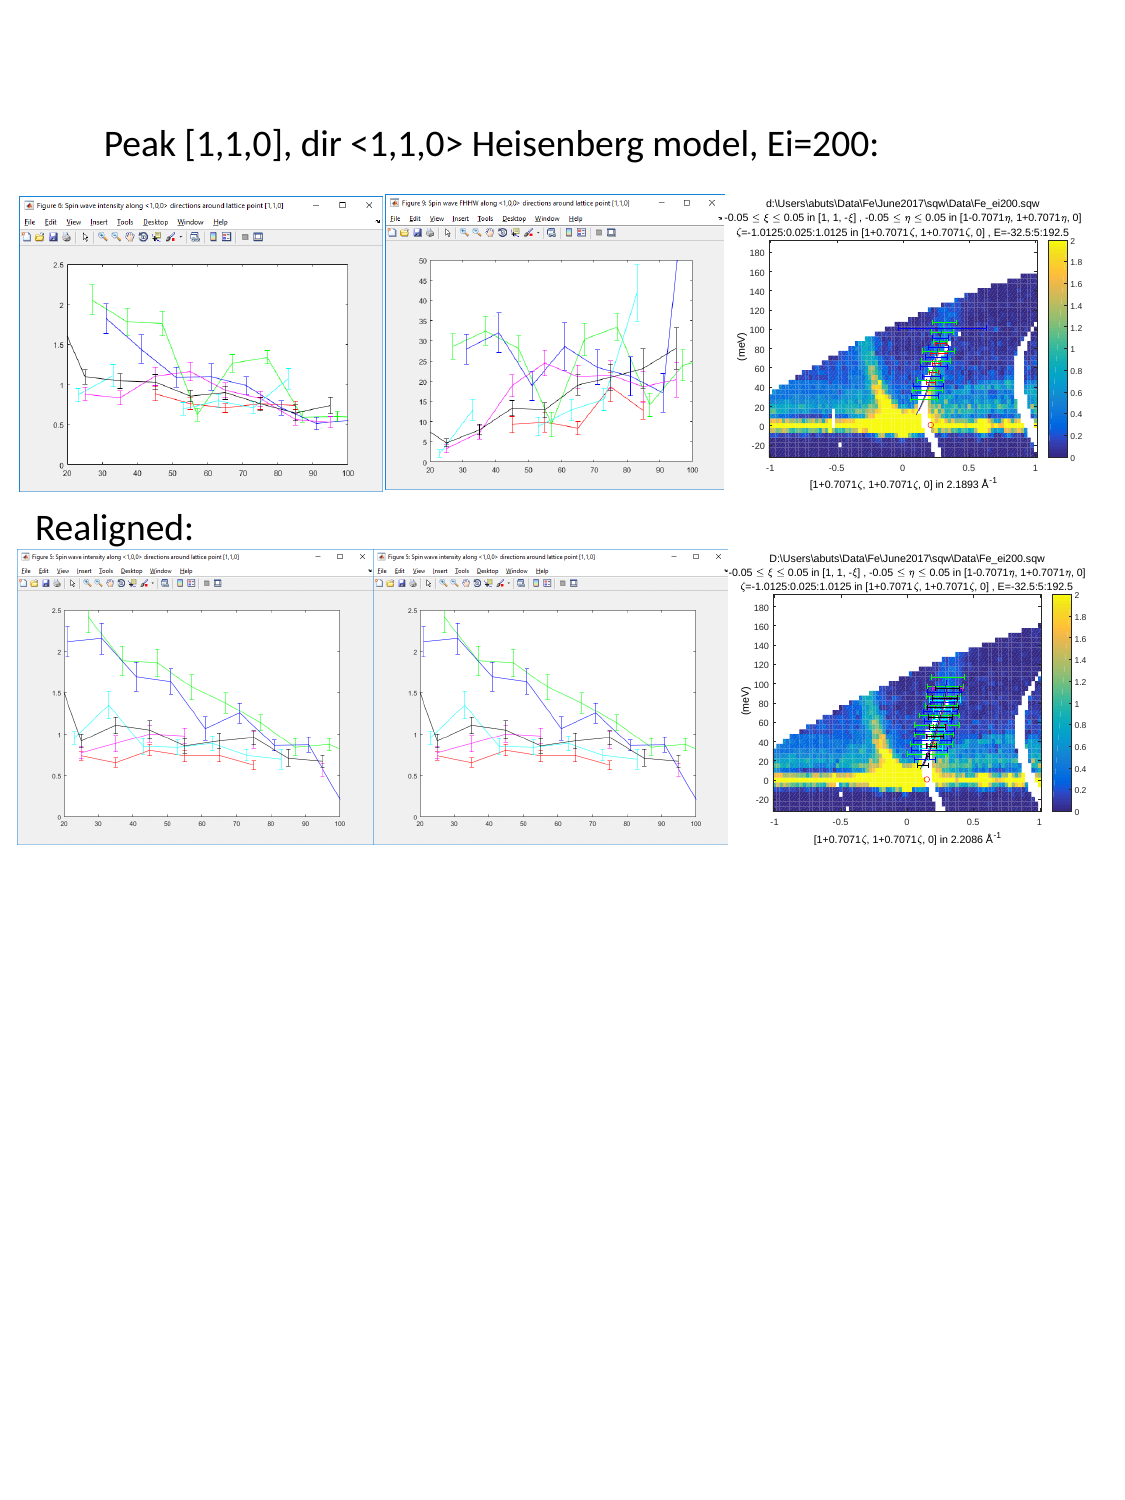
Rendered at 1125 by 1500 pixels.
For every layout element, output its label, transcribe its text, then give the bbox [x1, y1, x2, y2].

picture [18, 195, 383, 492]
picture [385, 194, 1118, 491]
text_box Peak [1,1,0], dir <1,1,0> Heisenberg model, Ei=200: [89, 112, 896, 172]
text_box Realigned: [20, 499, 210, 547]
picture [16, 548, 1123, 845]
